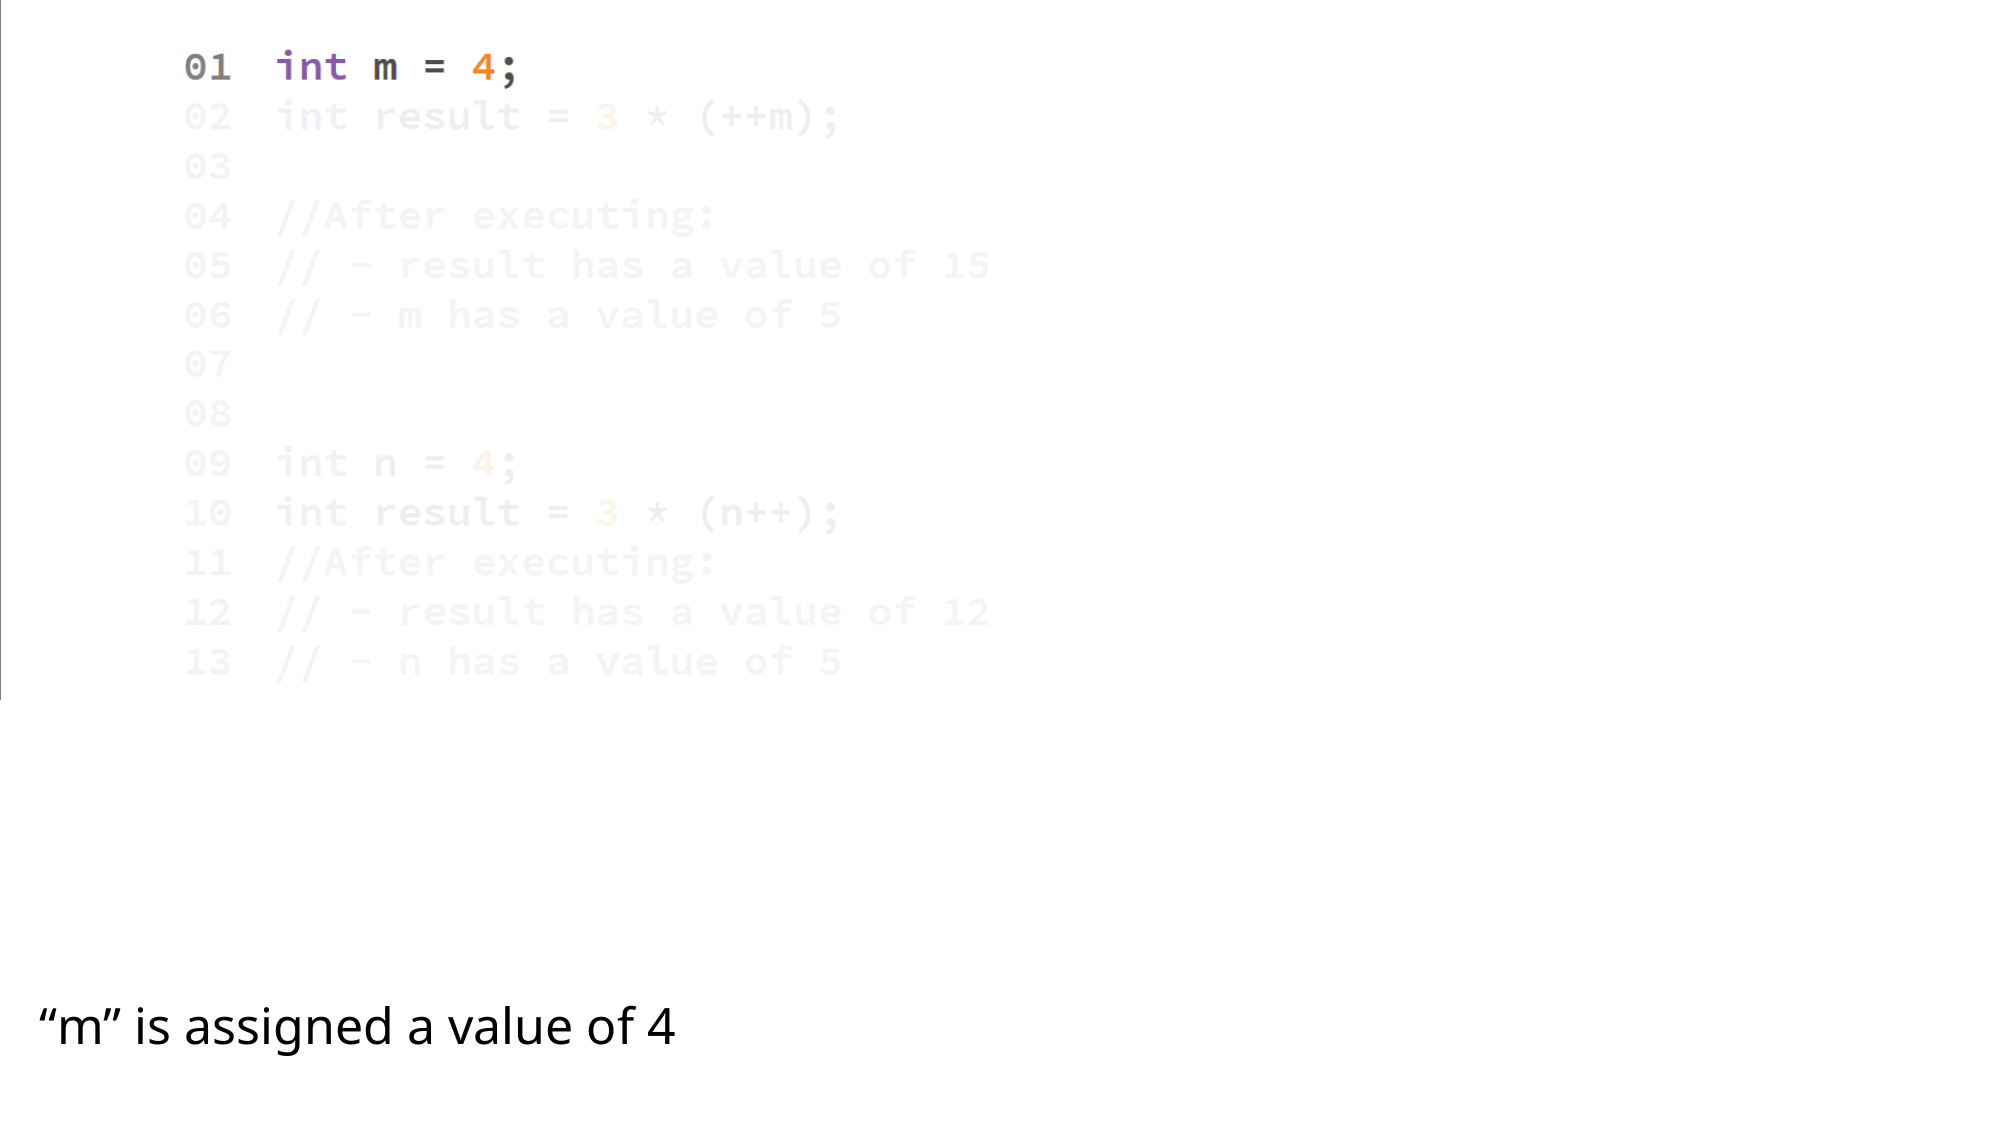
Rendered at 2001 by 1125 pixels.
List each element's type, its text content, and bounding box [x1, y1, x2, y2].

text_box “m” is assigned a value of 4 [24, 987, 1075, 1063]
picture [0, 0, 1788, 700]
